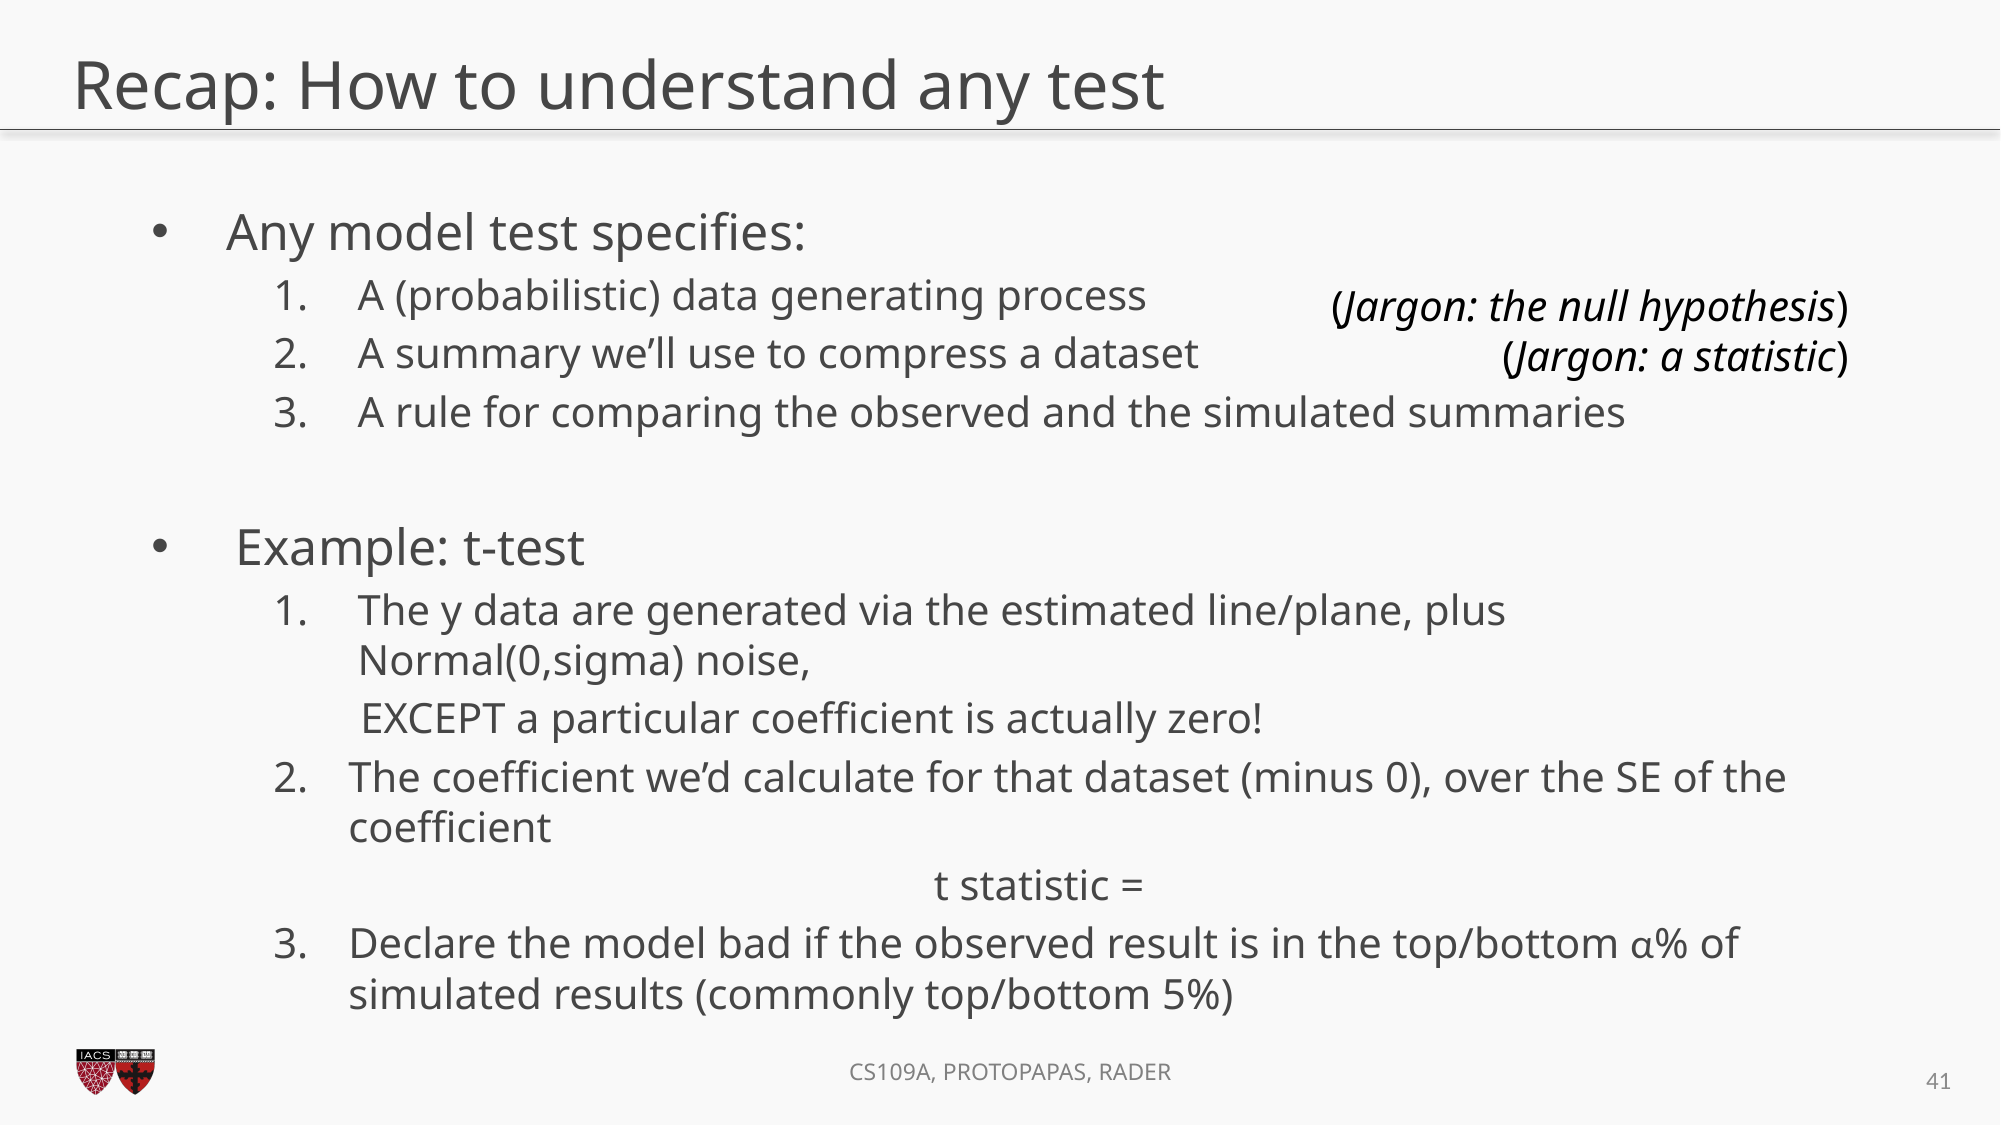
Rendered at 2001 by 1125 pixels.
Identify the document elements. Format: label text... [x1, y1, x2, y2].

slide_number 41 [1500, 1050, 1967, 1110]
text_box (Jargon: the null hypothesis) (Jargon: a statistic) [1100, 272, 1864, 438]
picture [75, 1049, 155, 1095]
title Recap: How to understand any test [57, 35, 1943, 162]
